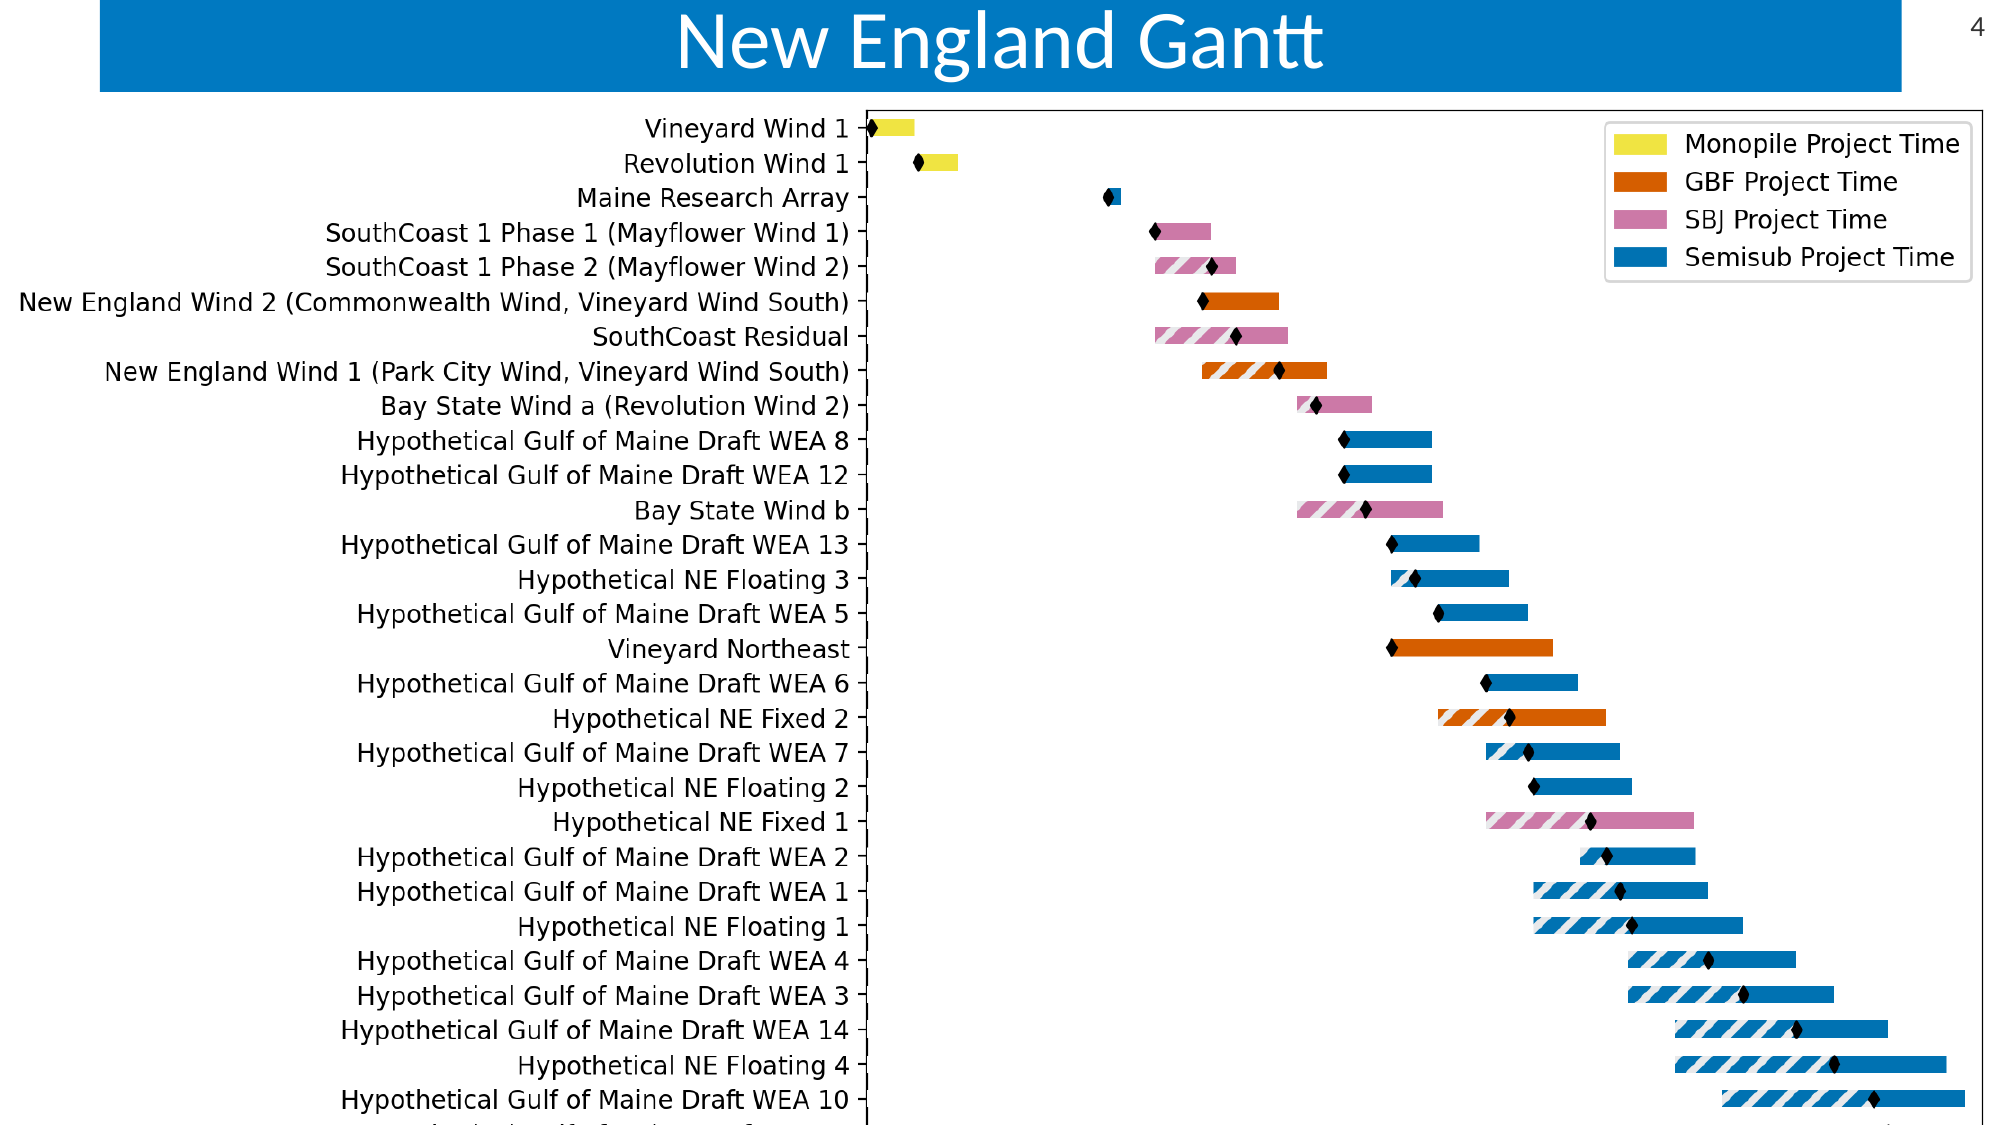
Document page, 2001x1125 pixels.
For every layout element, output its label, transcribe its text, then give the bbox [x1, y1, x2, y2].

picture [0, 92, 2000, 1125]
title New England Gantt [99, 0, 1902, 90]
